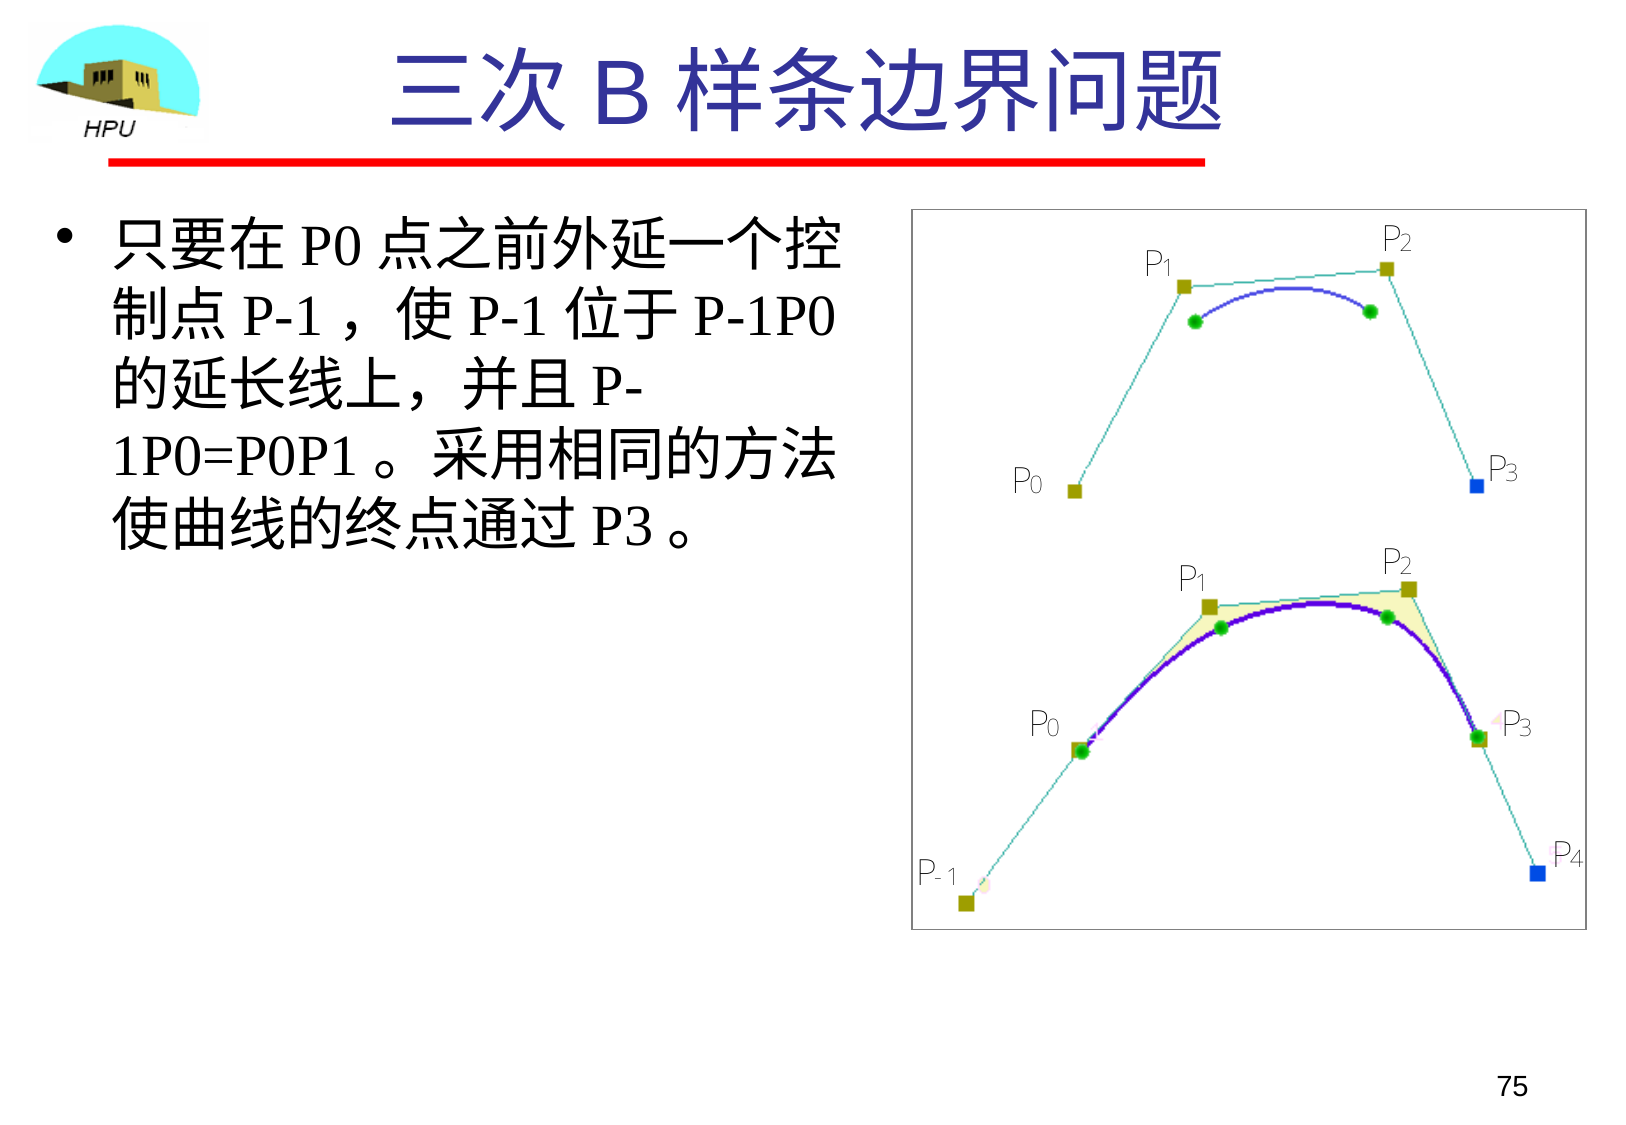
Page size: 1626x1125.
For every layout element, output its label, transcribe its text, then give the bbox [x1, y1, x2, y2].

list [912, 209, 1586, 929]
title 三次B样条边界问题 [27, 12, 1585, 163]
list 只要在P0点之前外延一个控制点P-1，使P-1位于P-1P0的延长线上，并且P-1P0=P0P1。采用相同的方法使曲线的终点通过P3。 [40, 200, 896, 1050]
slide_number 75 [1164, 1059, 1544, 1113]
